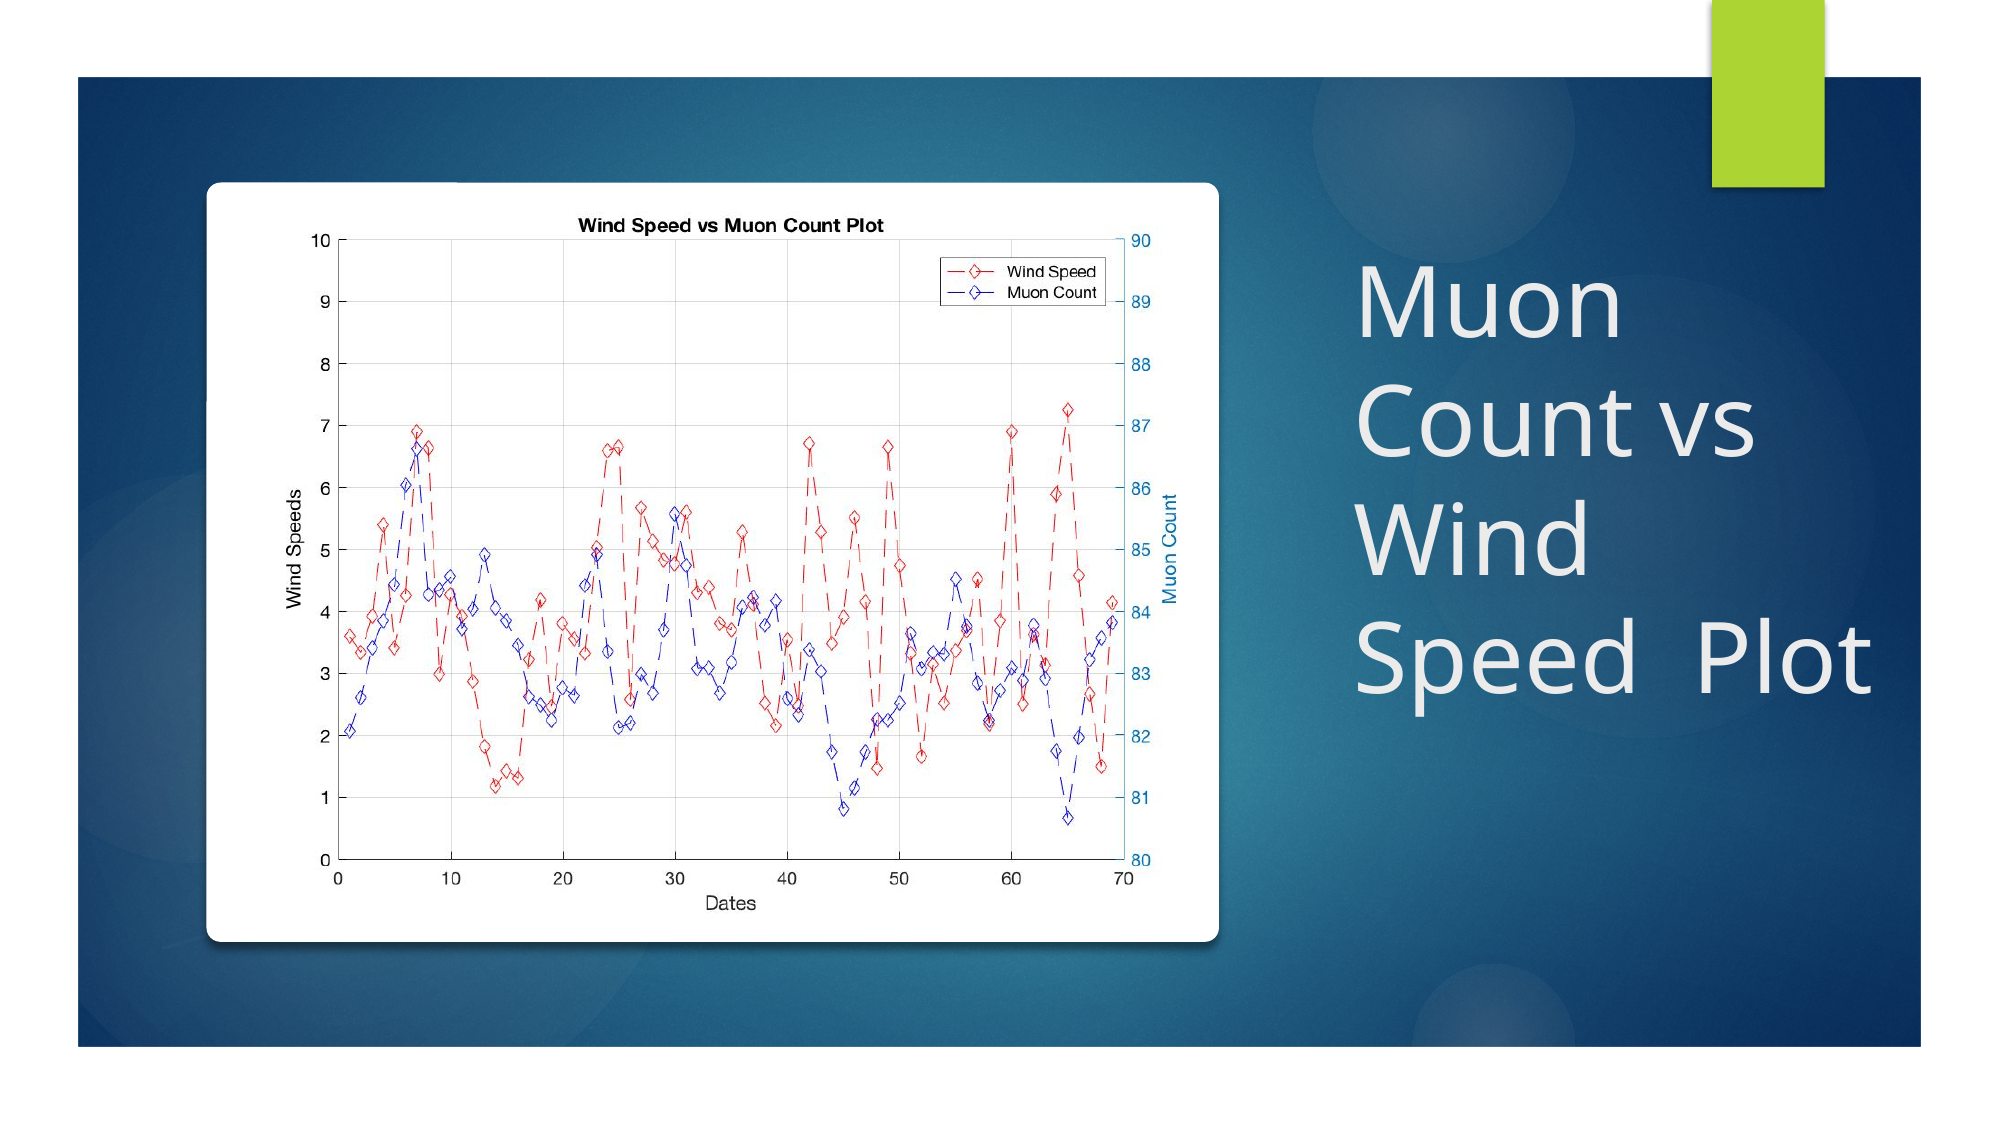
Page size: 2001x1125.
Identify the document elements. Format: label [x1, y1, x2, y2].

text_box [0, 0, 2000, 1125]
list [206, 182, 1220, 943]
